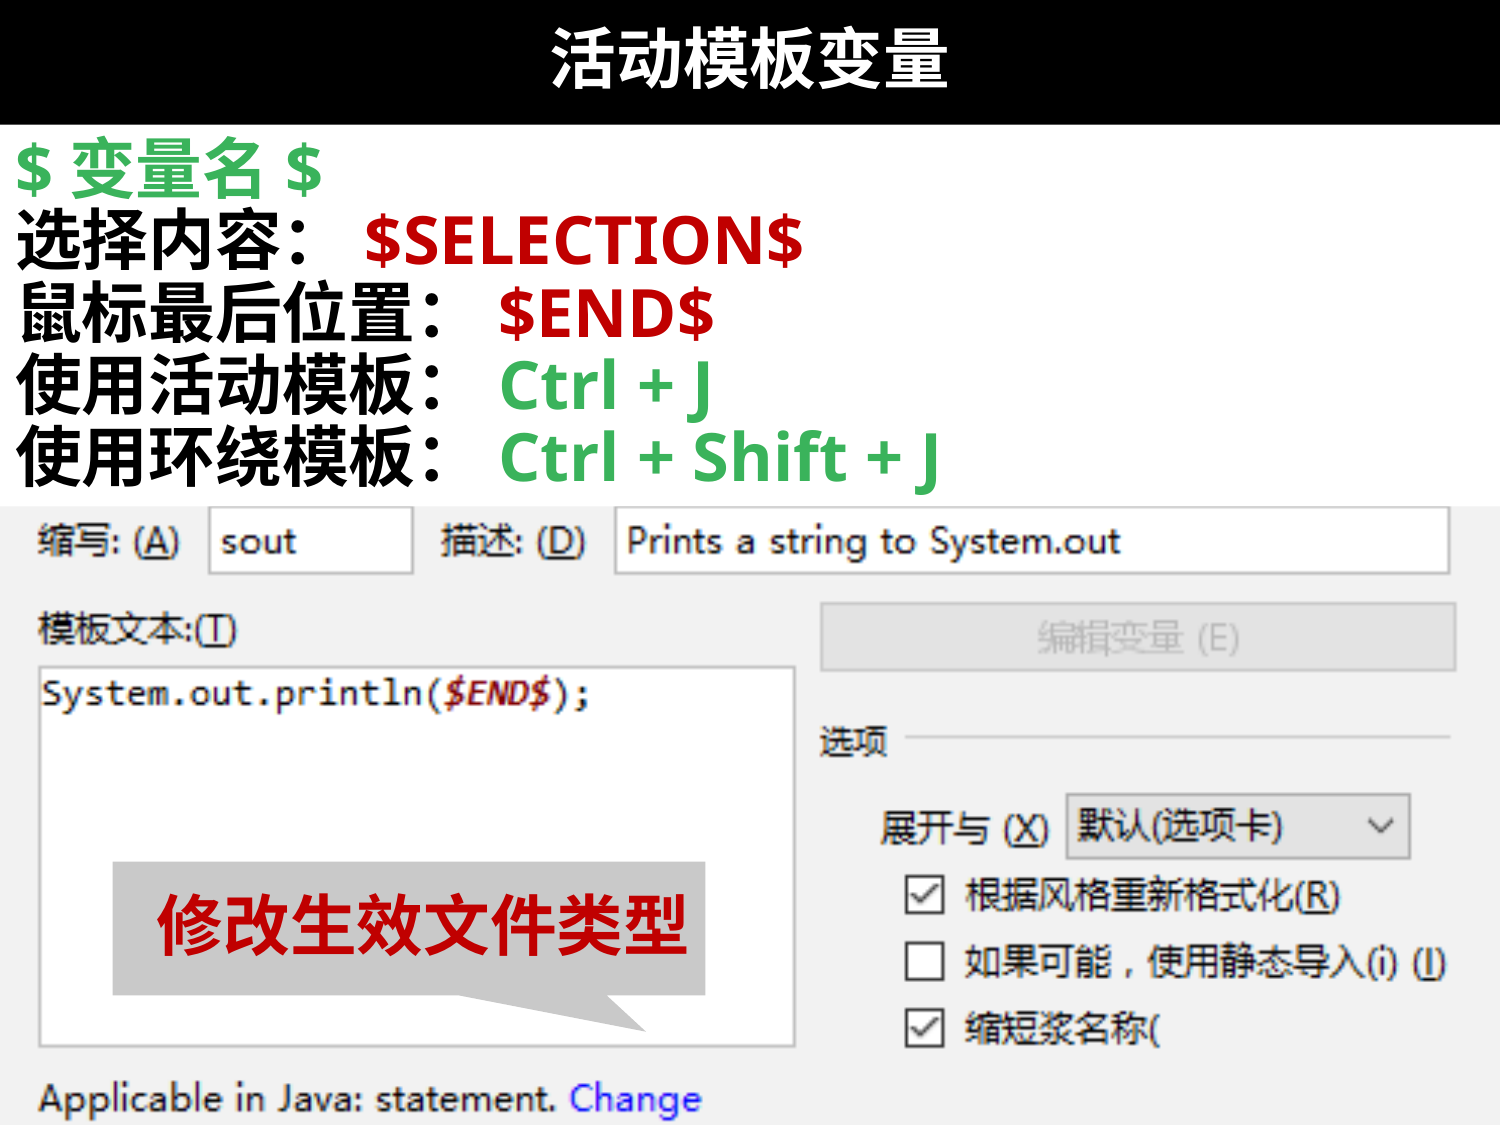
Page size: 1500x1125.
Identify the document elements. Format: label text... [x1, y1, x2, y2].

text_box $变量名$ 选择内容：$SELECTION$ 鼠标最后位置：$END$ 使用活动模板：Ctrl + J 使用环绕模板：Ctrl + Shift + J [0, 125, 1500, 434]
title 活动模板变量 [0, 0, 1500, 125]
picture [0, 434, 1500, 1125]
